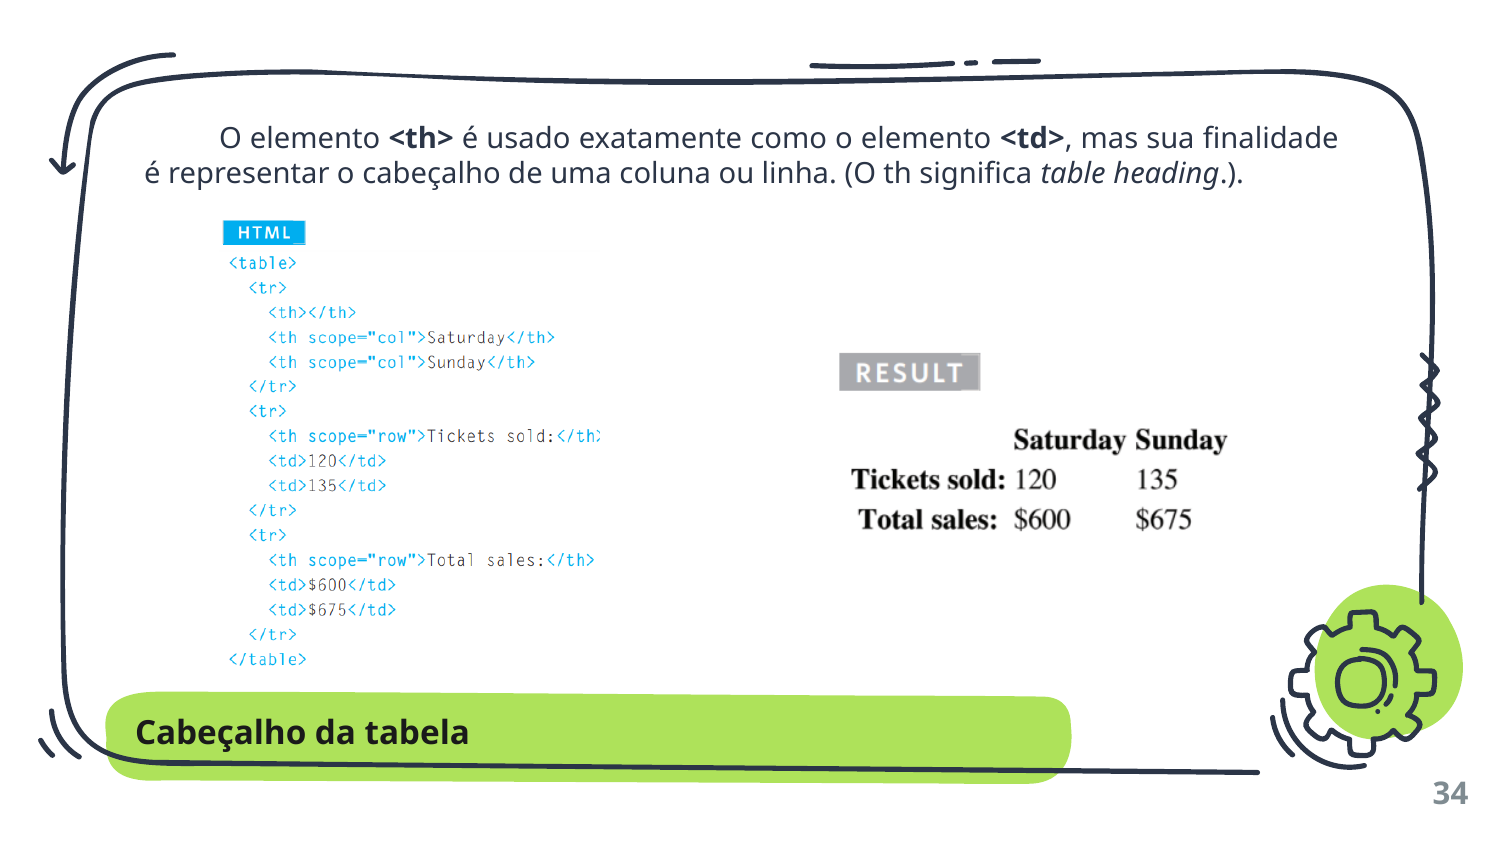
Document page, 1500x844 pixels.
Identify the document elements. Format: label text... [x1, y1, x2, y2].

list O elemento <th> é usado exatamente como o elemento <td>, mas sua finalidade é representar o cabeçalho de uma coluna ou linha. (O th significa table heading.). [144, 0, 1340, 392]
slide_number ‹#› [1378, 769, 1469, 820]
text_box [1269, 715, 1296, 758]
list Cabeçalho da tabela [135, 699, 1041, 764]
text_box [1287, 609, 1438, 759]
text_box [1280, 697, 1367, 770]
picture [218, 214, 600, 675]
picture [819, 336, 1242, 552]
